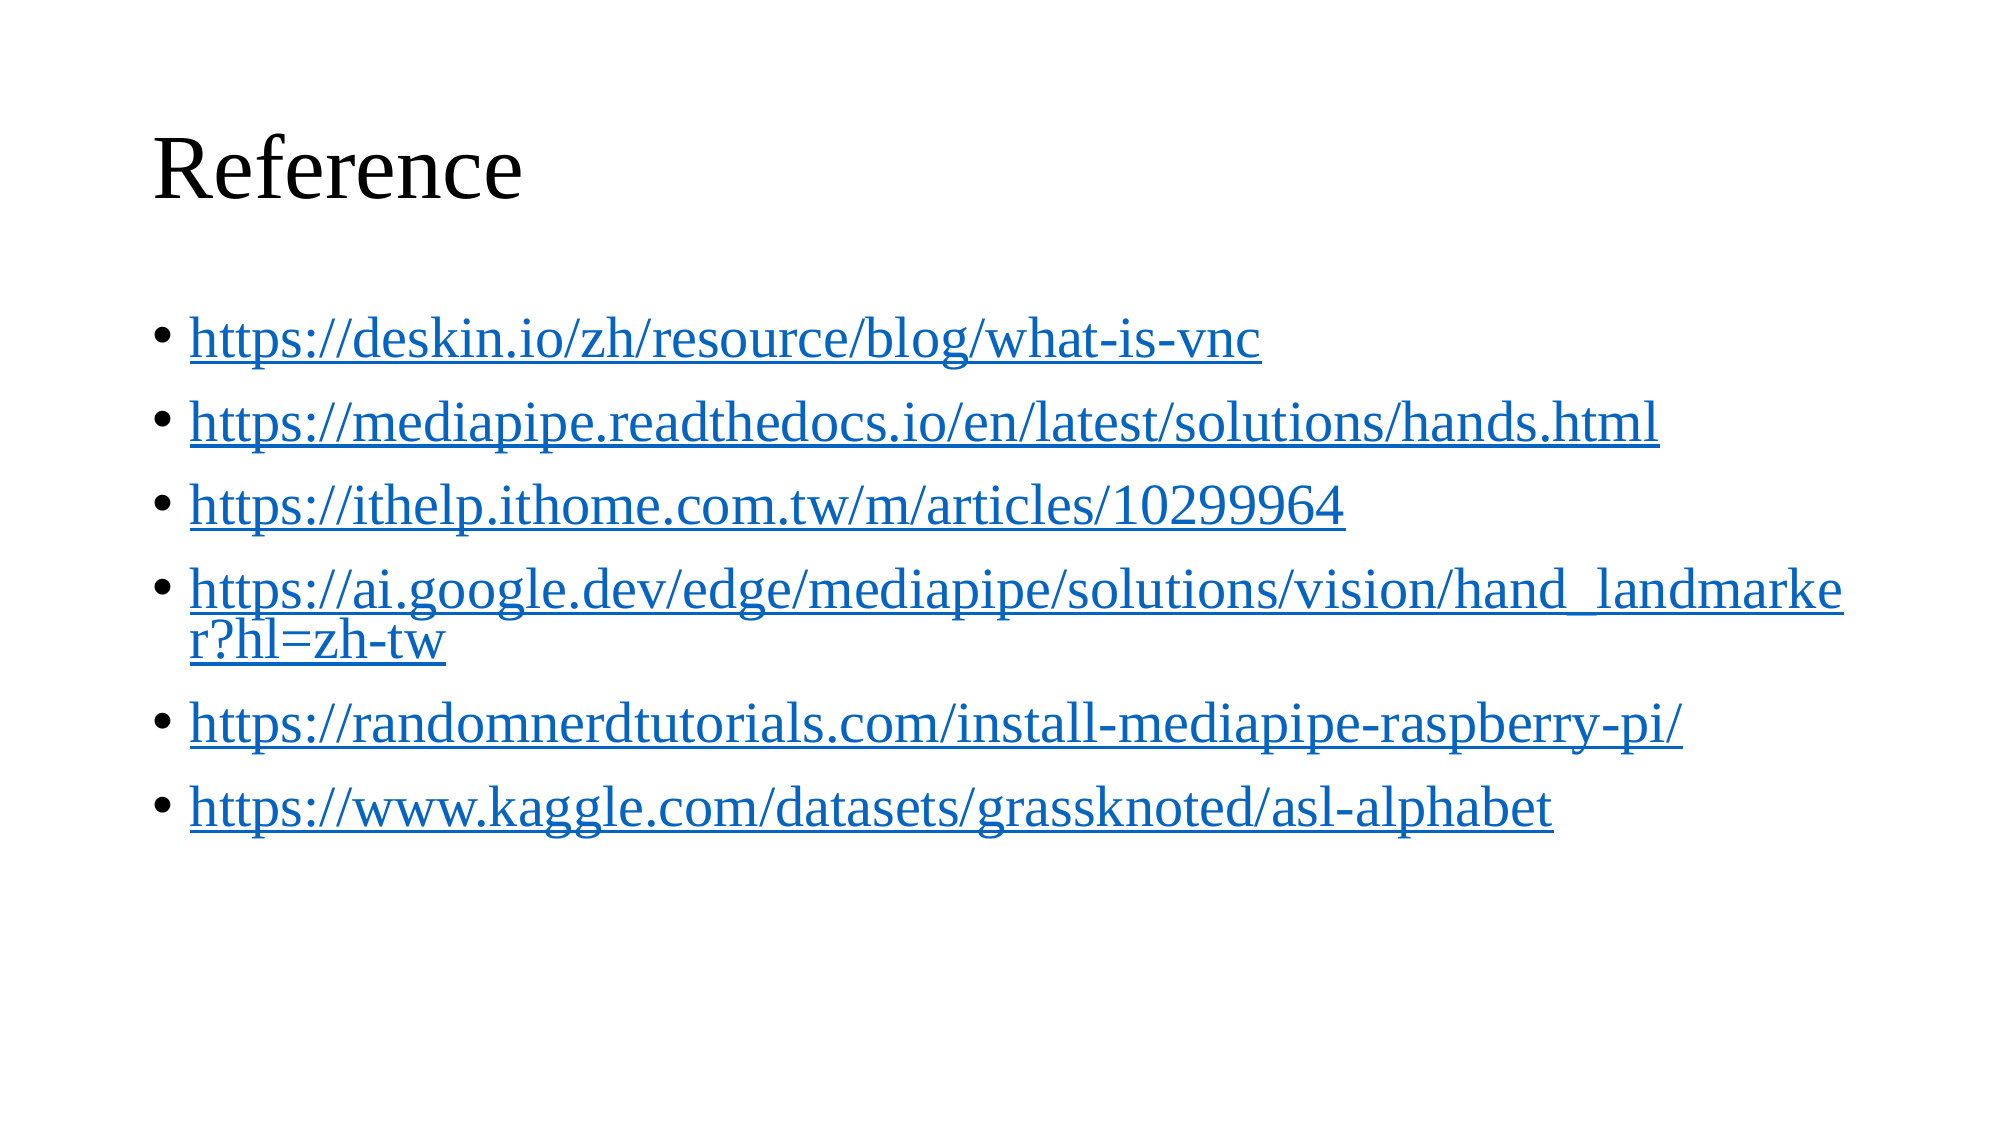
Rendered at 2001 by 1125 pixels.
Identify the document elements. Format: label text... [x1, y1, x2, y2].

title Reference [137, 59, 1863, 278]
list https://deskin.io/zh/resource/blog/what-is-vnc https://mediapipe.readthedocs.io/en/latest/solutions/hands.html https://ithelp.ithome.com.tw/m/articles/10299964 https://ai.google.dev/edge/mediapipe/solutions/vision/hand_landmarker?hl=zh-tw https://randomnerdtutorials.com/install-mediapipe-raspberry-pi/ https://www.kaggle.com/datasets/grassknoted/asl-alphabet [137, 299, 1863, 1014]
